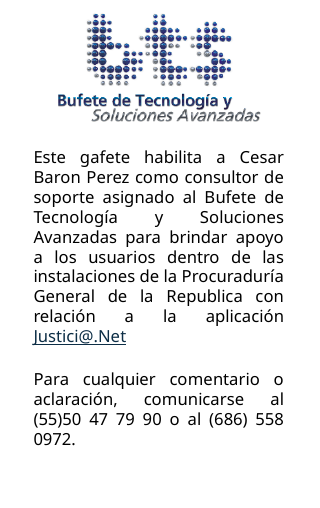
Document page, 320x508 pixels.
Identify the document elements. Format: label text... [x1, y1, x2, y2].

picture [56, 10, 262, 124]
text_box Este gafete habilita a Cesar Baron Perez como consultor de soporte asignado al Bufete de Tecnología y Soluciones Avanzadas para brindar apoyo a los usuarios dentro de las instalaciones de la Procuraduría General de la Republica con relación a la aplicación Justici@.Net Para cualquier comentario o aclaración, comunicarse al (55)50 47 79 90 o al (686) 558 0972. [18, 139, 300, 457]
